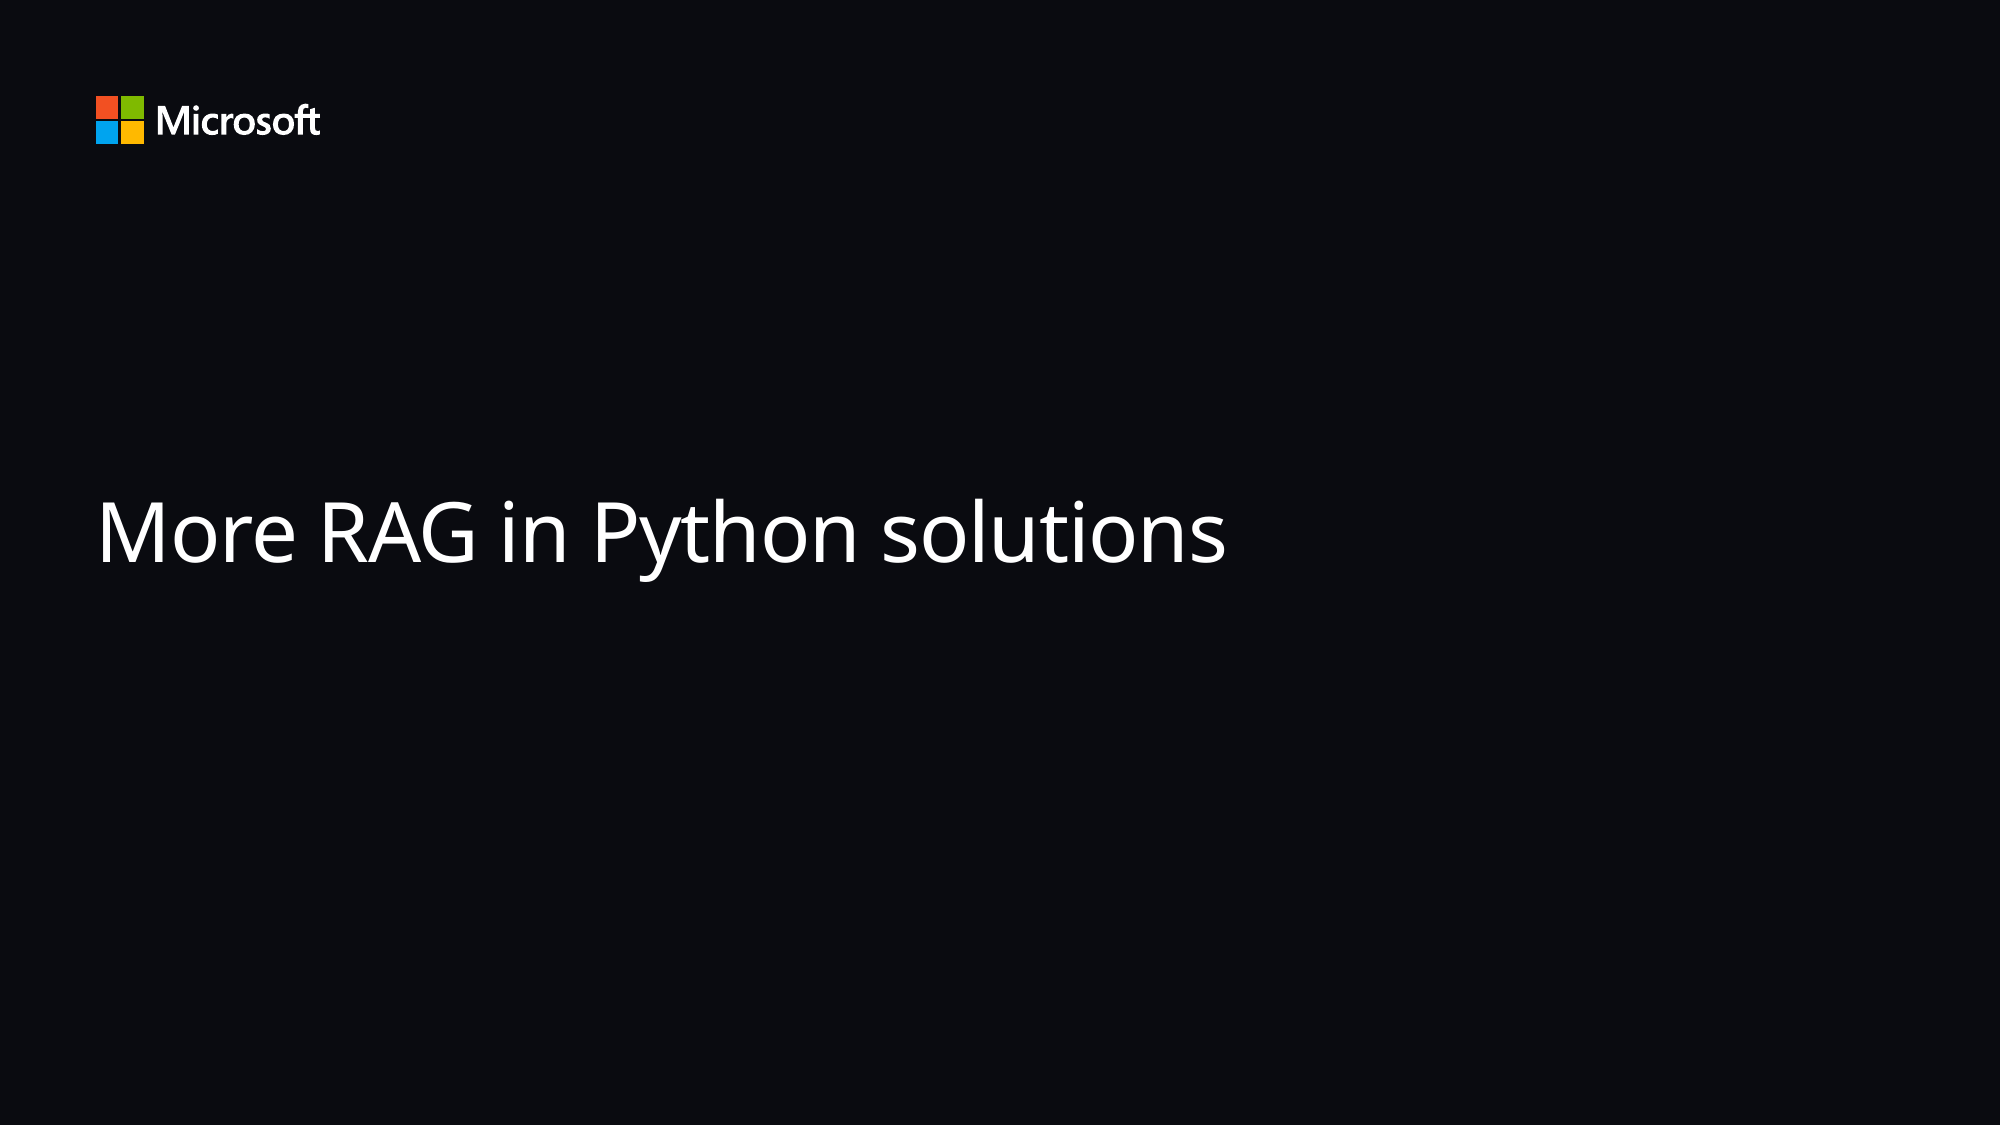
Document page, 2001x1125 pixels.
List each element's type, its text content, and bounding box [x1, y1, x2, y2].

title More RAG in Python solutions [95, 478, 1596, 580]
